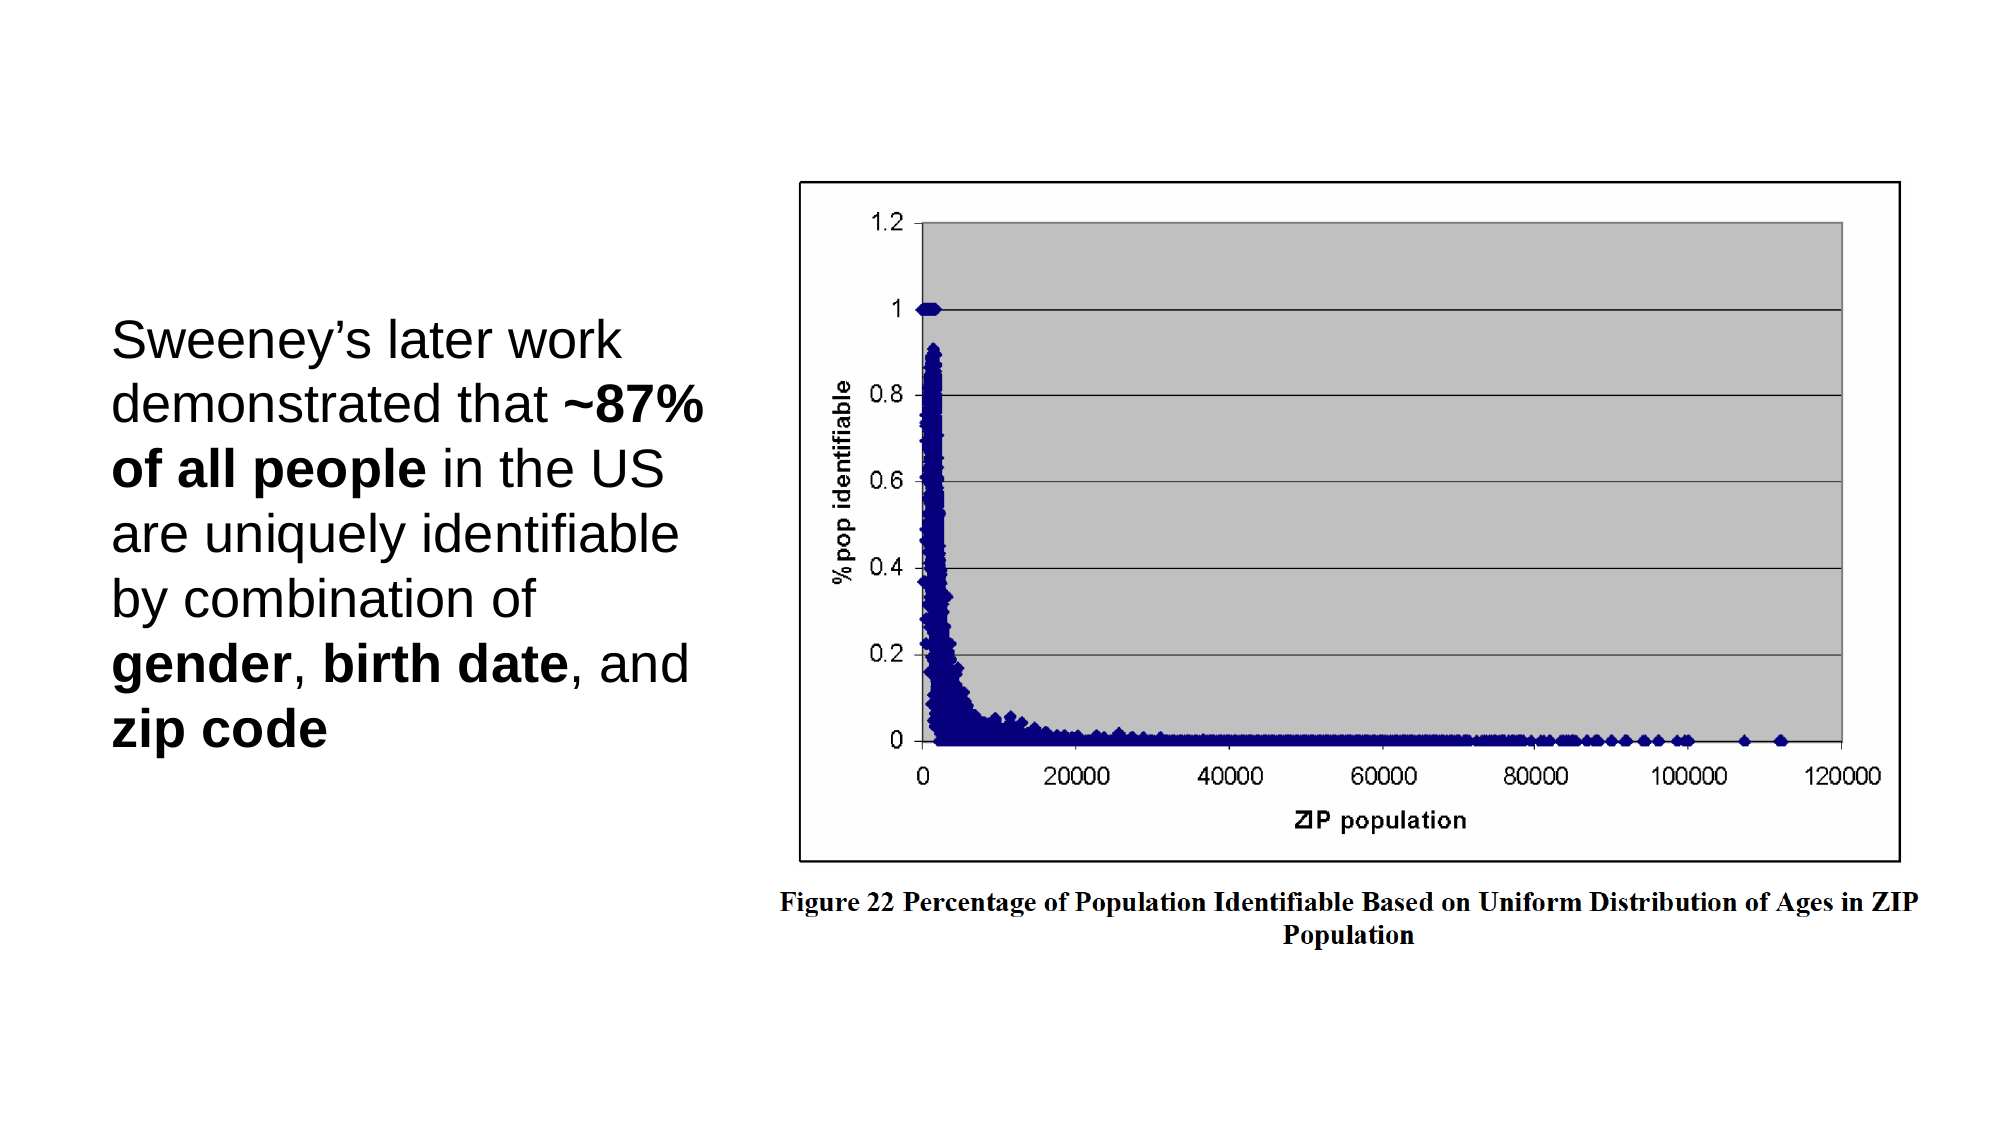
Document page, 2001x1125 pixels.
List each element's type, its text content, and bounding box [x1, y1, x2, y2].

picture [750, 158, 2000, 982]
text_box Sweeney’s later work demonstrated that ~87% of all people in the US are uniquely identifiable by combination of gender, birth date, and zip code [96, 296, 732, 766]
